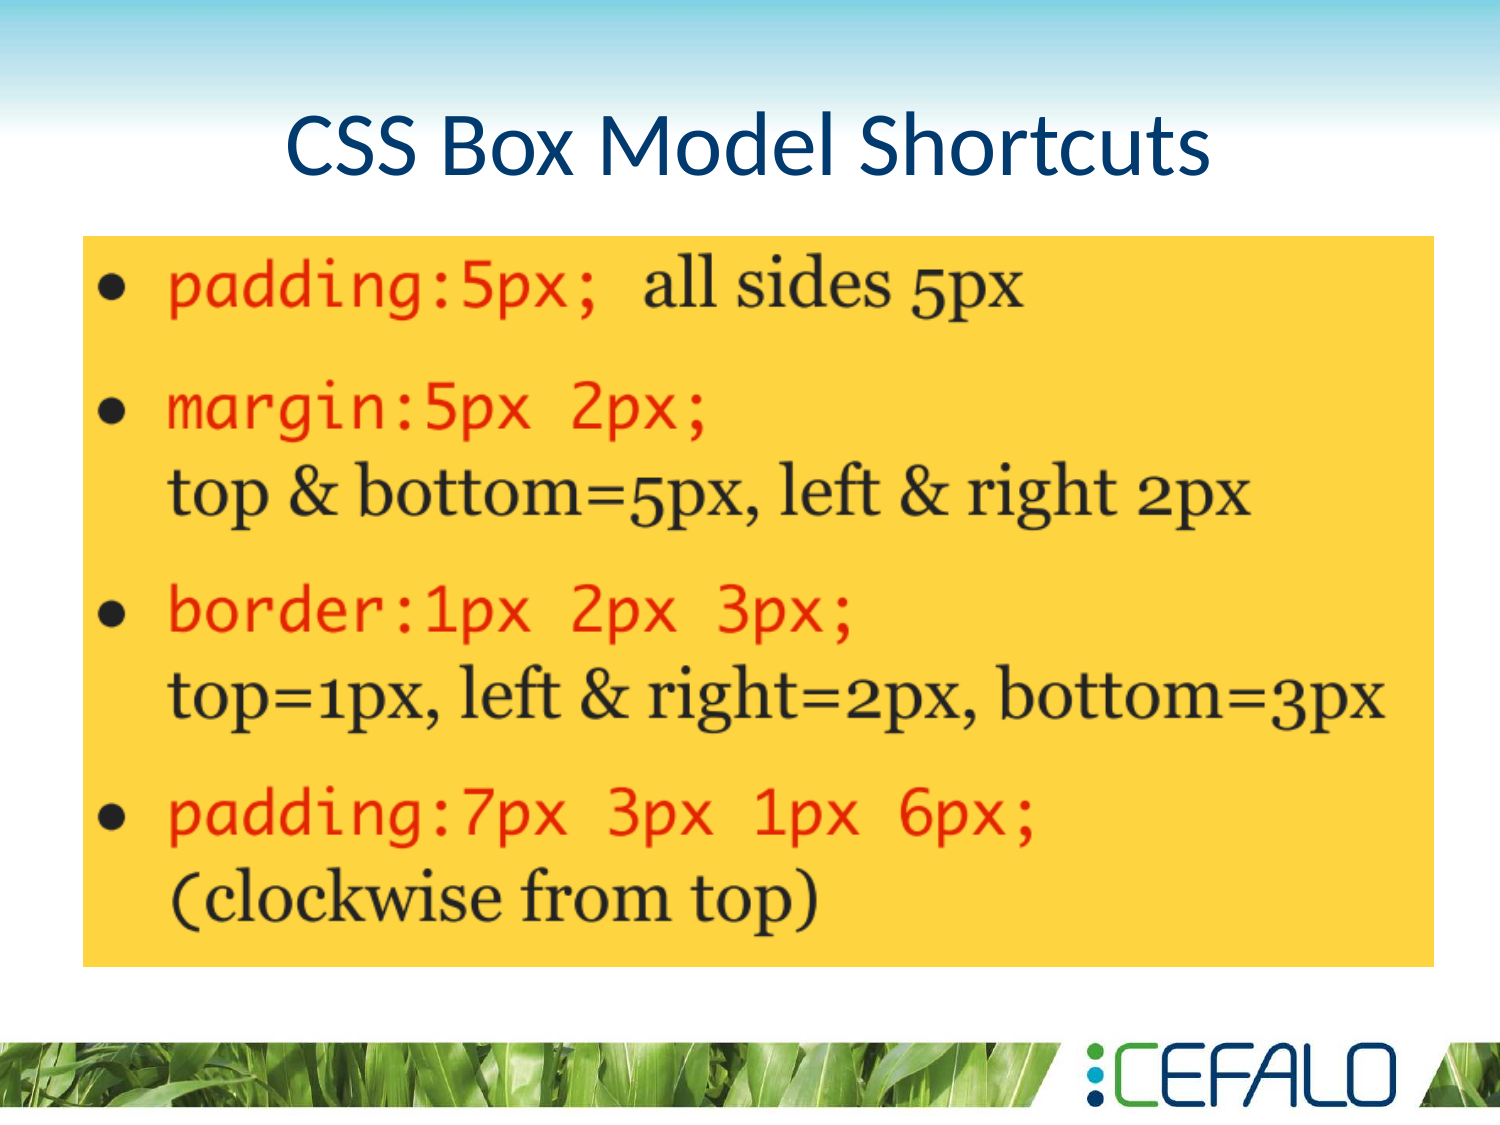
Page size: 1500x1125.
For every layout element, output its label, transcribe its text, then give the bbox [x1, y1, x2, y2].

title CSS Box Model Shortcuts [75, 45, 1425, 233]
picture [0, 0, 1500, 1125]
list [83, 236, 1435, 967]
